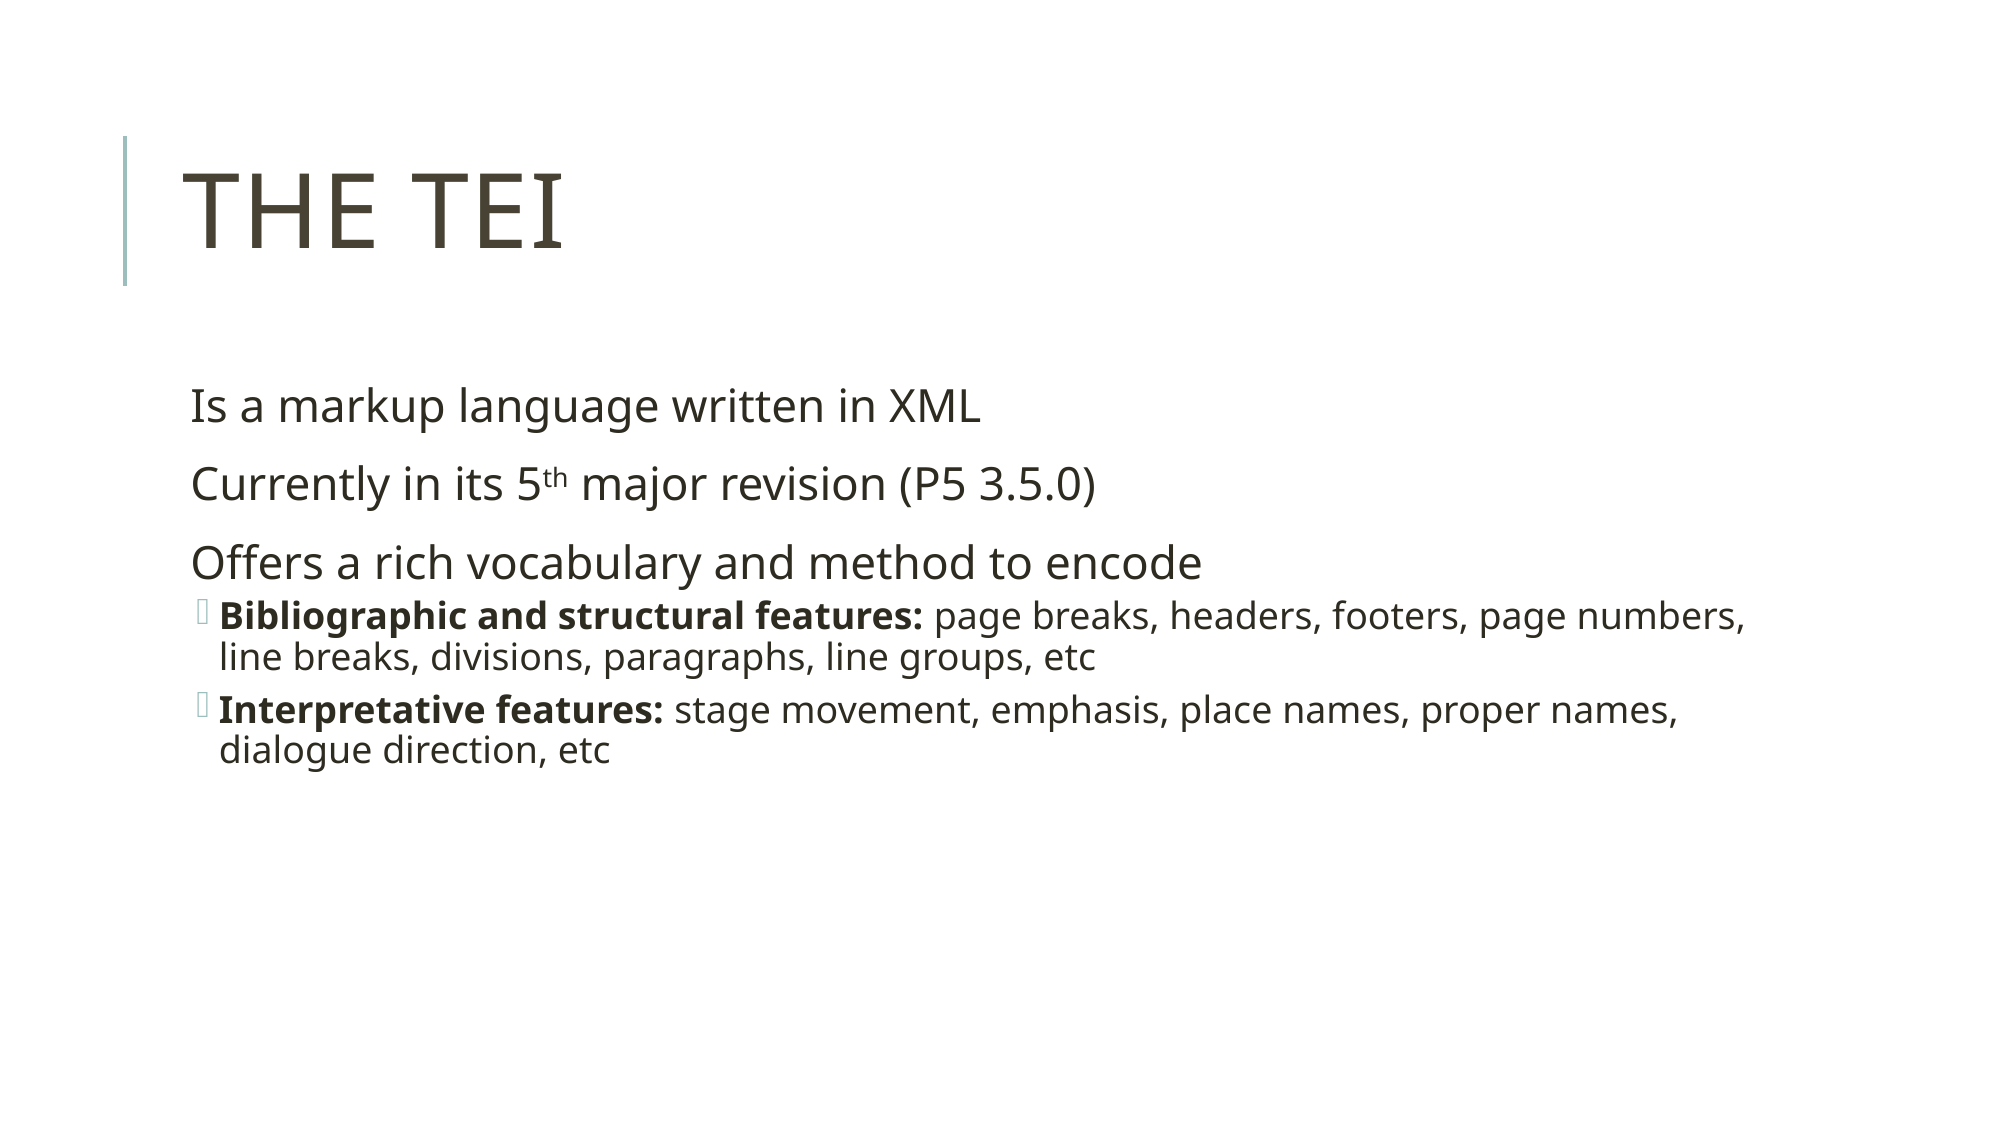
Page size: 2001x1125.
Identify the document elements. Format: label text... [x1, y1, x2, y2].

list Is a markup language written in XML Currently in its 5th major revision (P5 3.5.0) Offers a rich vocabulary and method to encode Bibliographic and structural features: page breaks, headers, footers, page numbers, line breaks, divisions, paragraphs, line groups, etc Interpretative features: stage movement, emphasis, place names, proper names, dialogue direction, etc [168, 375, 1763, 1035]
title The TEI [168, 96, 1763, 342]
